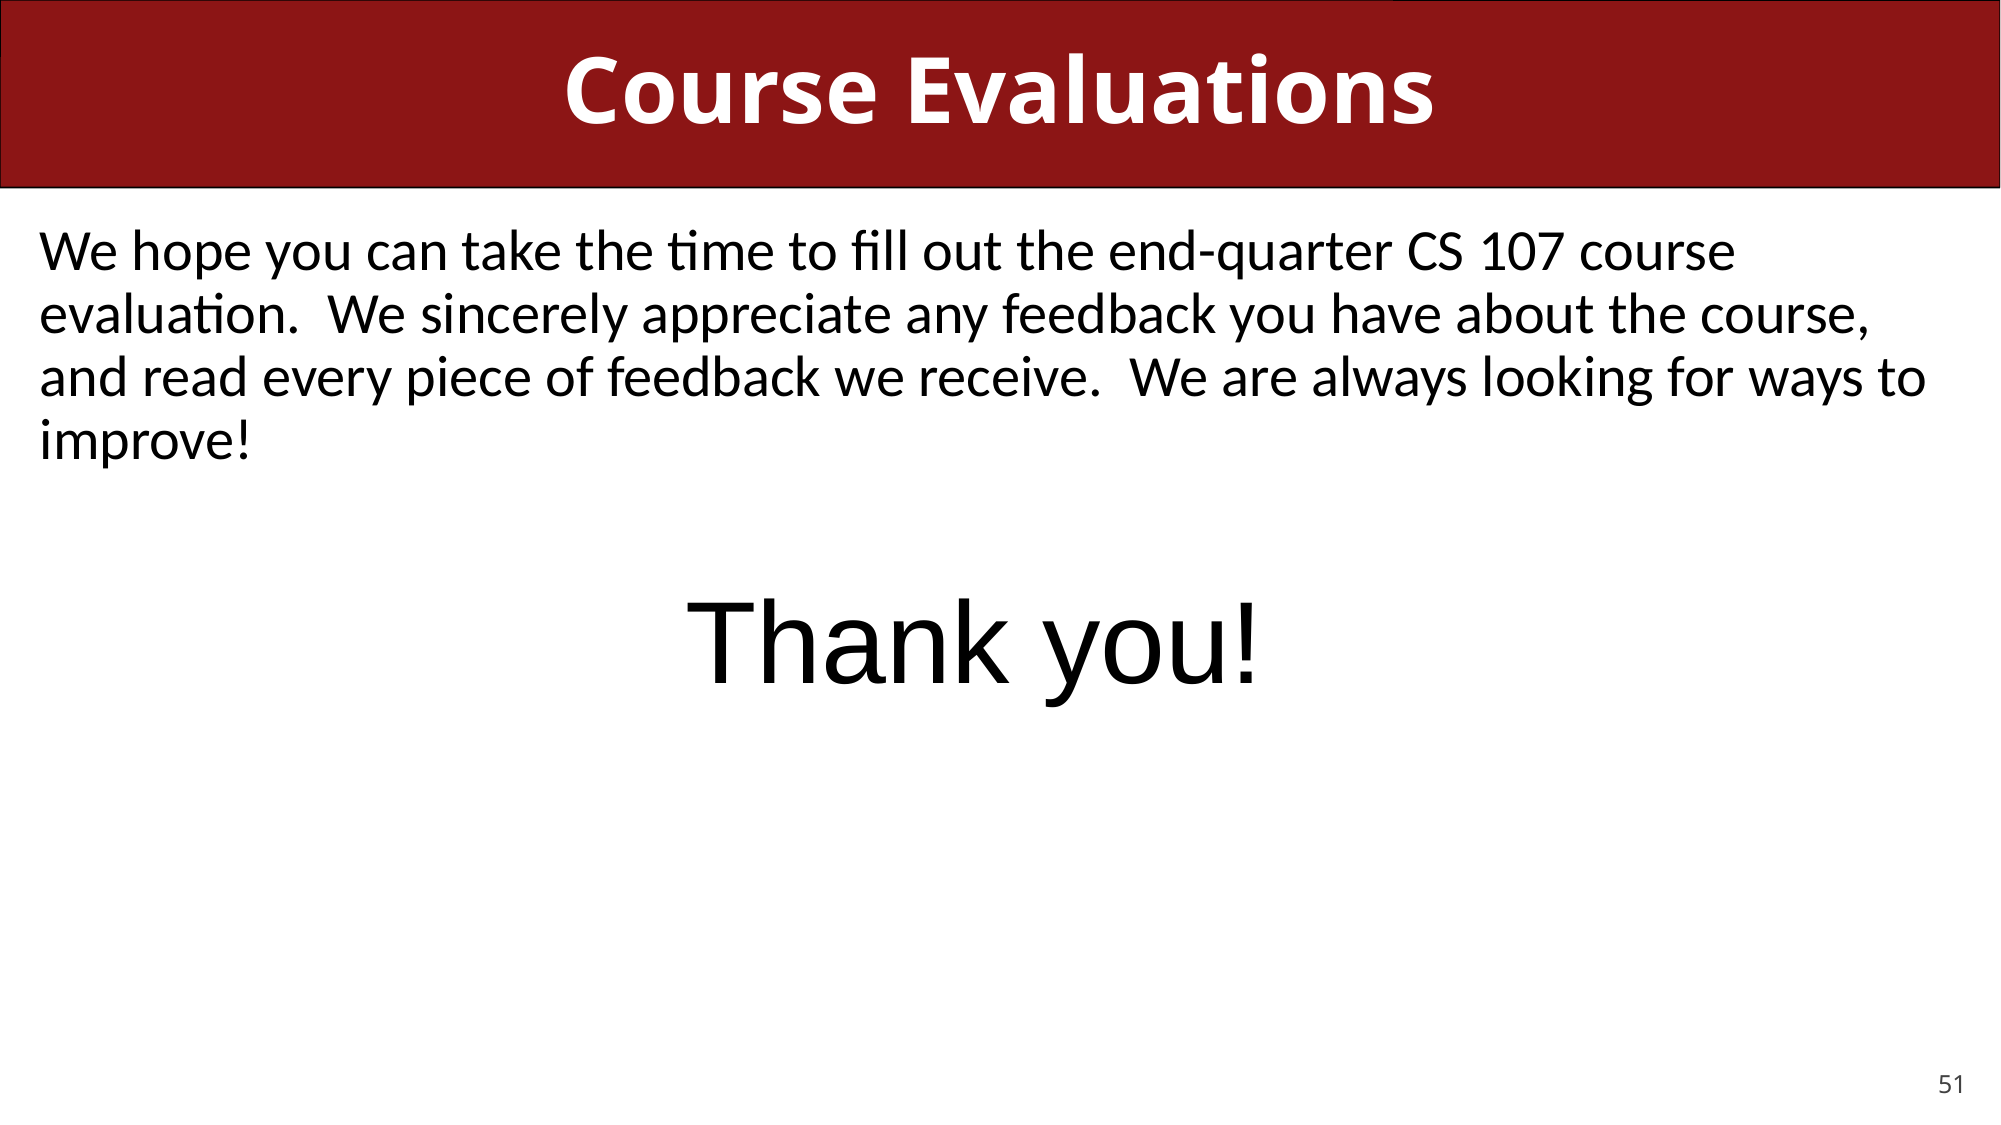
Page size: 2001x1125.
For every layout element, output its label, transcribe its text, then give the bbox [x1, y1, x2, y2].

list We hope you can take the time to fill out the end-quarter CS 107 course evaluation. We sincerely appreciate any feedback you have about the course, and read every piece of feedback we receive. We are always looking for ways to improve! [24, 212, 1963, 1063]
title Course Evaluations [75, 0, 1925, 188]
text_box Thank you! [670, 559, 1279, 714]
